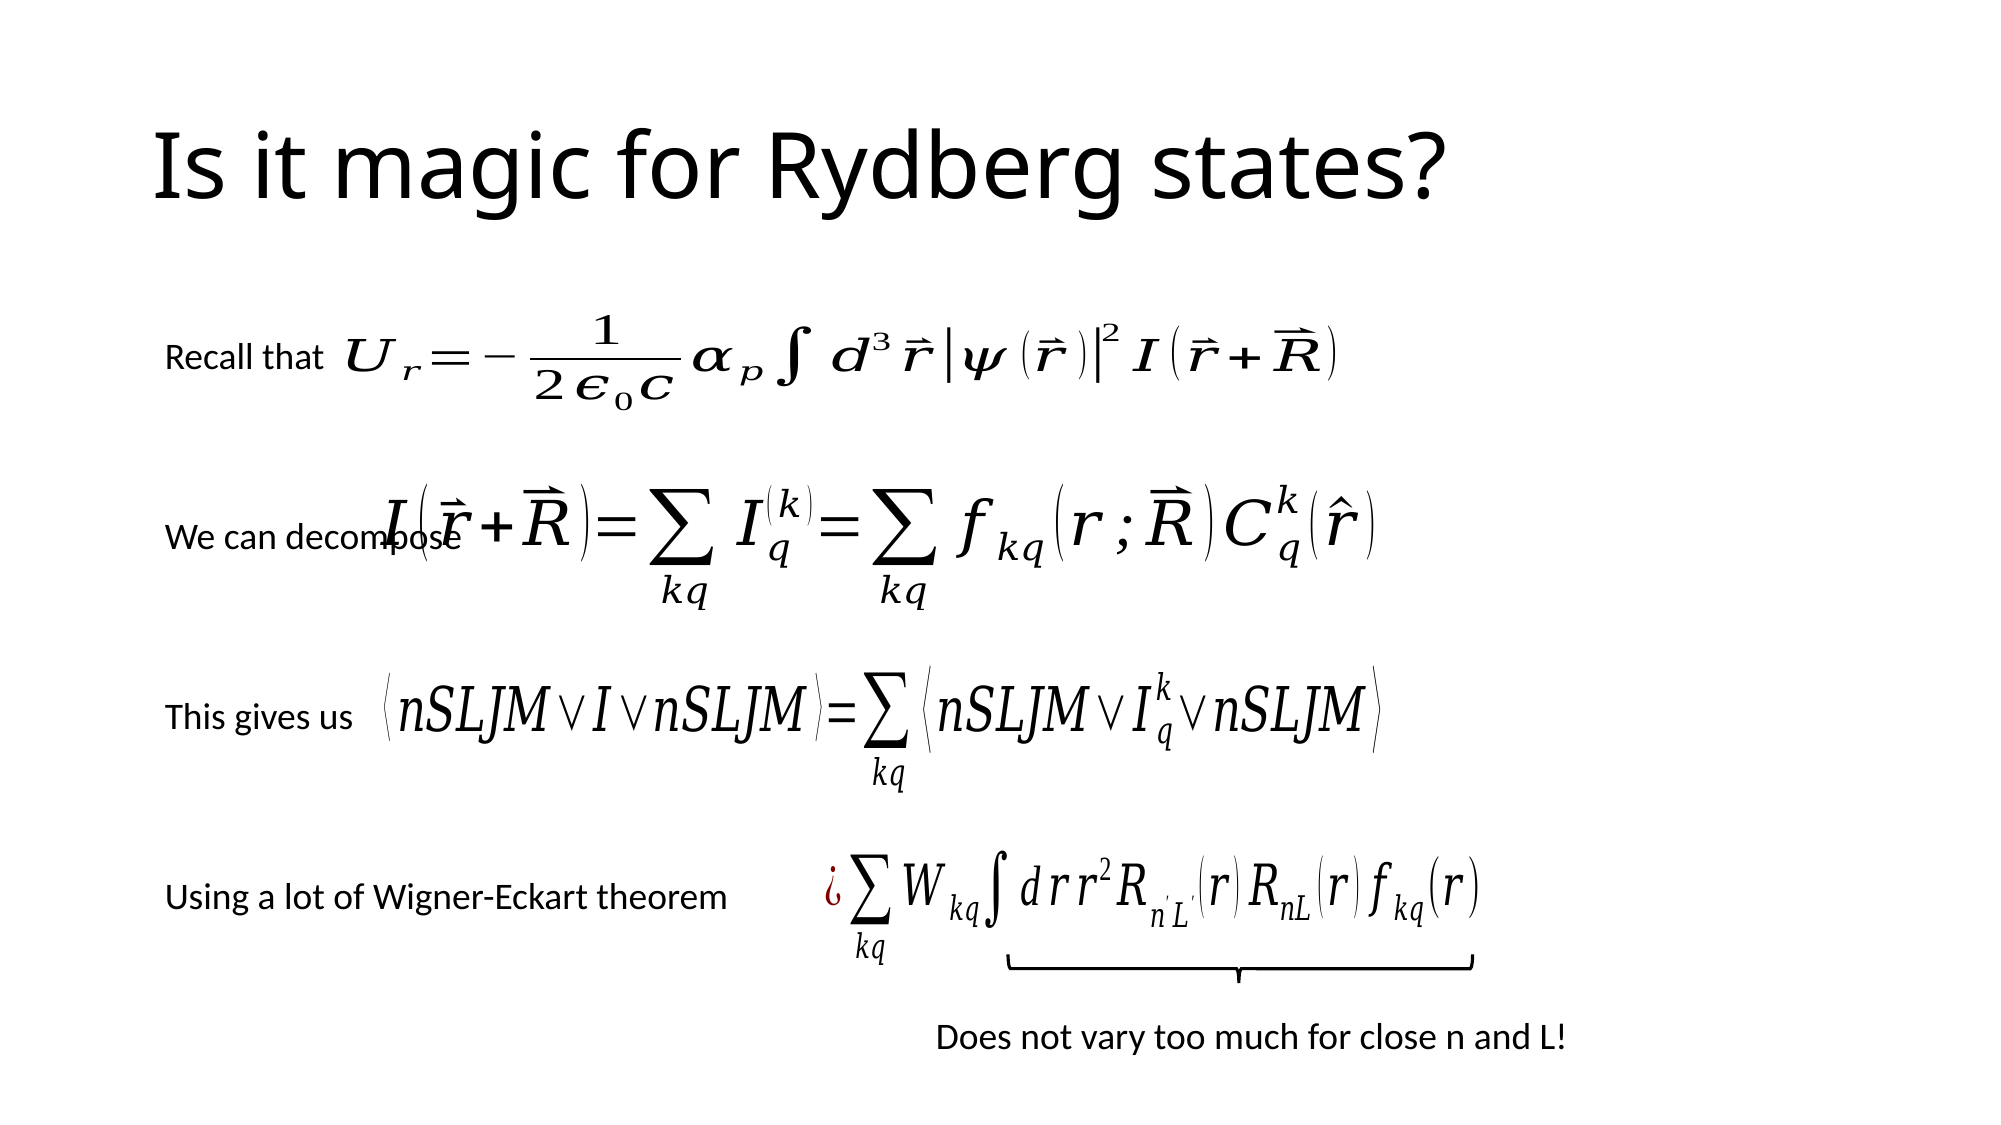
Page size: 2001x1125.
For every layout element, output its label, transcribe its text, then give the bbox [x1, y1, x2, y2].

title Is it magic for Rydberg states? [137, 59, 1863, 278]
text_box [1007, 954, 1474, 984]
text_box Does not vary too much for close n and L! [921, 1004, 1584, 1065]
text_box Recall that We can decompose This gives us Using a lot of Wigner-Eckart theorem [150, 324, 744, 925]
